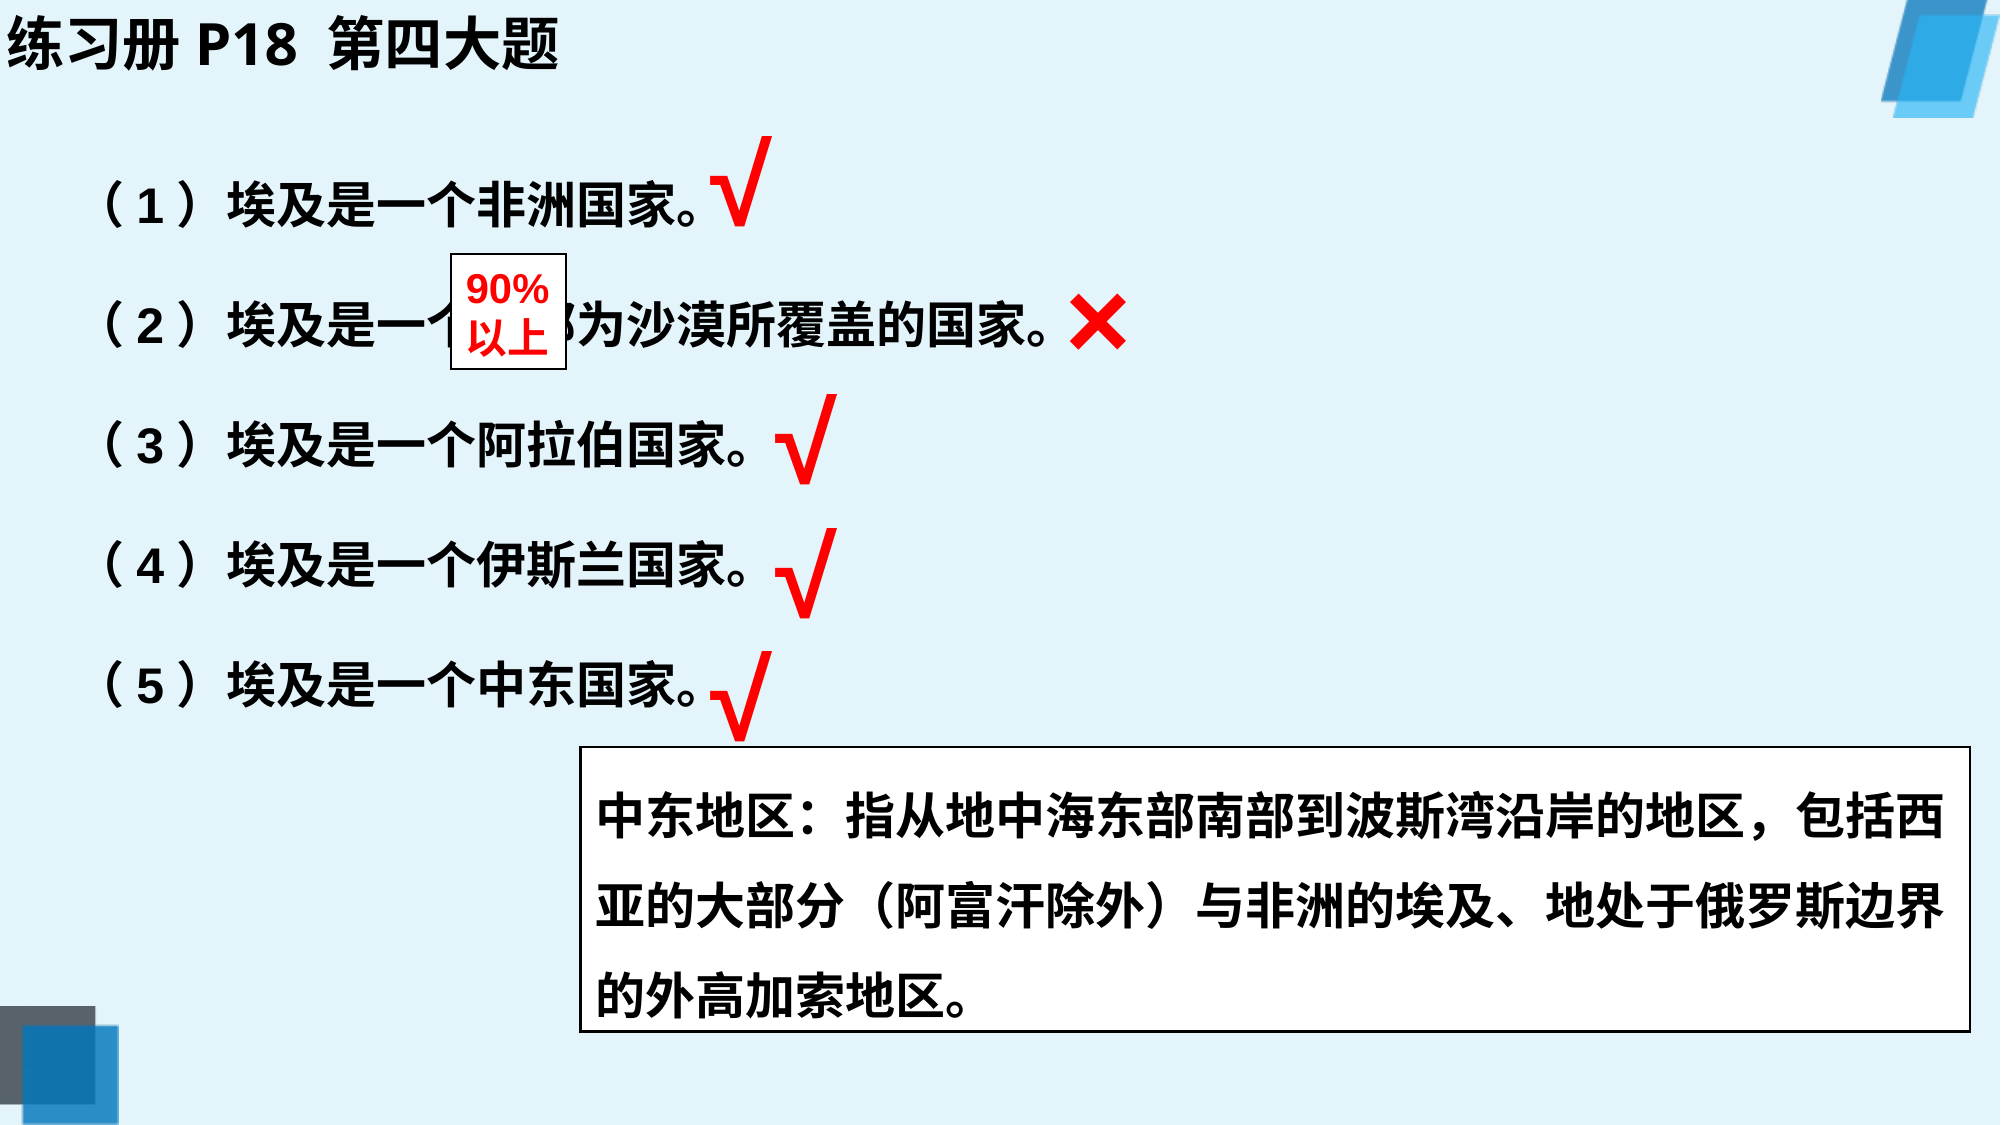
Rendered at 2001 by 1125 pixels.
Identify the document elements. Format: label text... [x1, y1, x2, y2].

picture [1881, 0, 2000, 118]
text_box √ [760, 497, 900, 648]
picture [0, 1006, 119, 1125]
text_box × [1051, 239, 1199, 389]
text_box 中东地区：指从地中海东部南部到波斯湾沿岸的地区，包括西亚的大部分（阿富汗除外）与非洲的埃及、地处于俄罗斯边界的外高加索地区。 [579, 746, 1971, 1033]
text_box （1）埃及是一个非洲国家。 （2）埃及是一个全部为沙漠所覆盖的国家。 （3）埃及是一个阿拉伯国家。 （4）埃及是一个伊斯兰国家。 （5）埃及是一个中东国家。 [59, 105, 1981, 721]
text_box √ [695, 105, 746, 256]
text_box 练习册P18 第四大题 [0, 0, 575, 85]
text_box √ [695, 620, 835, 746]
text_box √ [760, 363, 924, 514]
text_box 90%以上 [450, 253, 567, 370]
